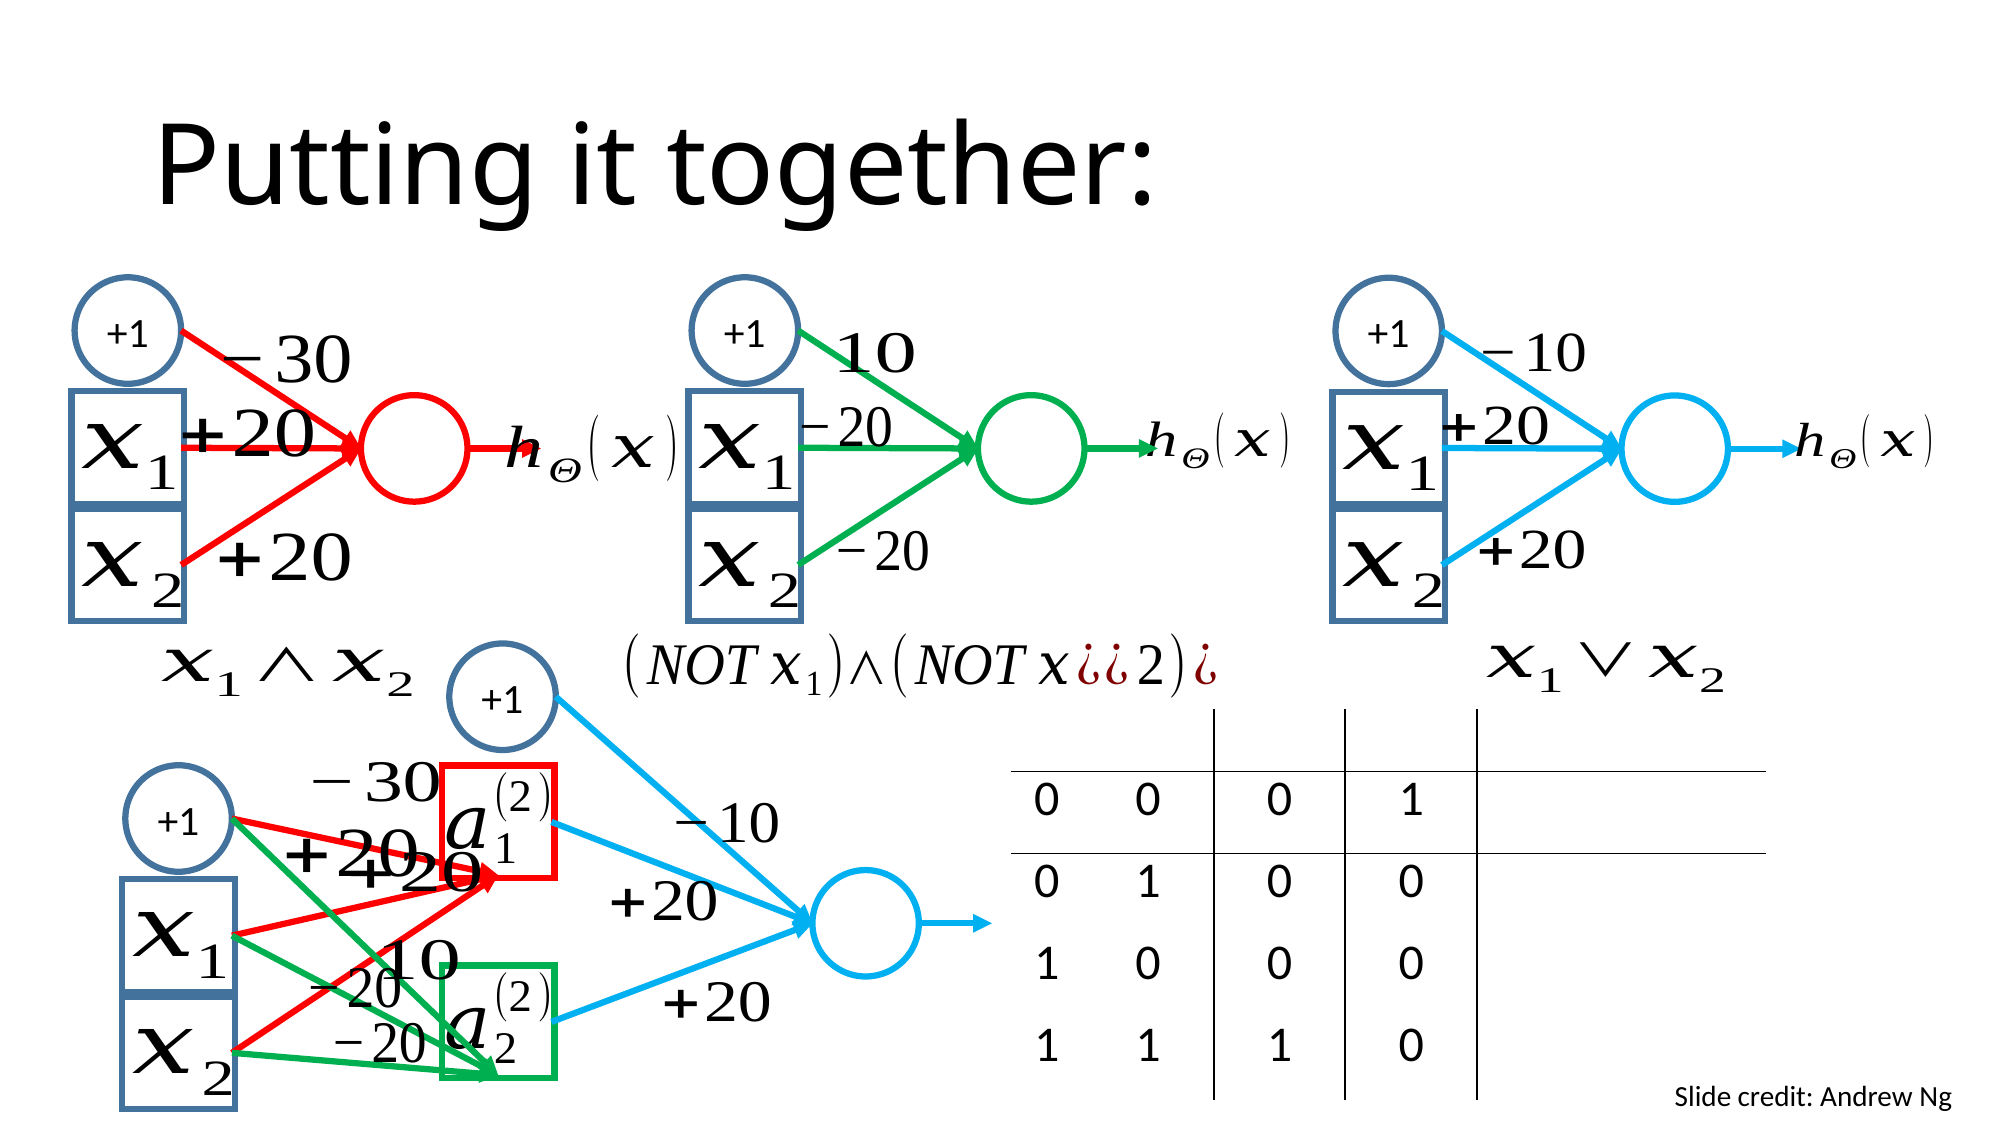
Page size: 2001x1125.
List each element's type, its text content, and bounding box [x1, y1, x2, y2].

text_box [813, 869, 920, 978]
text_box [181, 330, 361, 447]
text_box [1441, 448, 1622, 565]
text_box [181, 448, 361, 565]
text_box +1 [1334, 276, 1443, 386]
text_box +1 [448, 642, 557, 752]
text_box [231, 935, 445, 1021]
text_box +1 [73, 276, 183, 385]
text_box +1 [124, 764, 233, 873]
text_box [1441, 330, 1622, 447]
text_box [231, 1021, 445, 1053]
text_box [555, 696, 813, 821]
text_box [361, 394, 469, 503]
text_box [691, 277, 1291, 619]
text_box [1622, 394, 1729, 503]
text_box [231, 818, 445, 935]
footer Slide credit: Andrew Ng [1633, 1065, 2000, 1125]
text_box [551, 821, 813, 923]
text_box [551, 923, 813, 1022]
